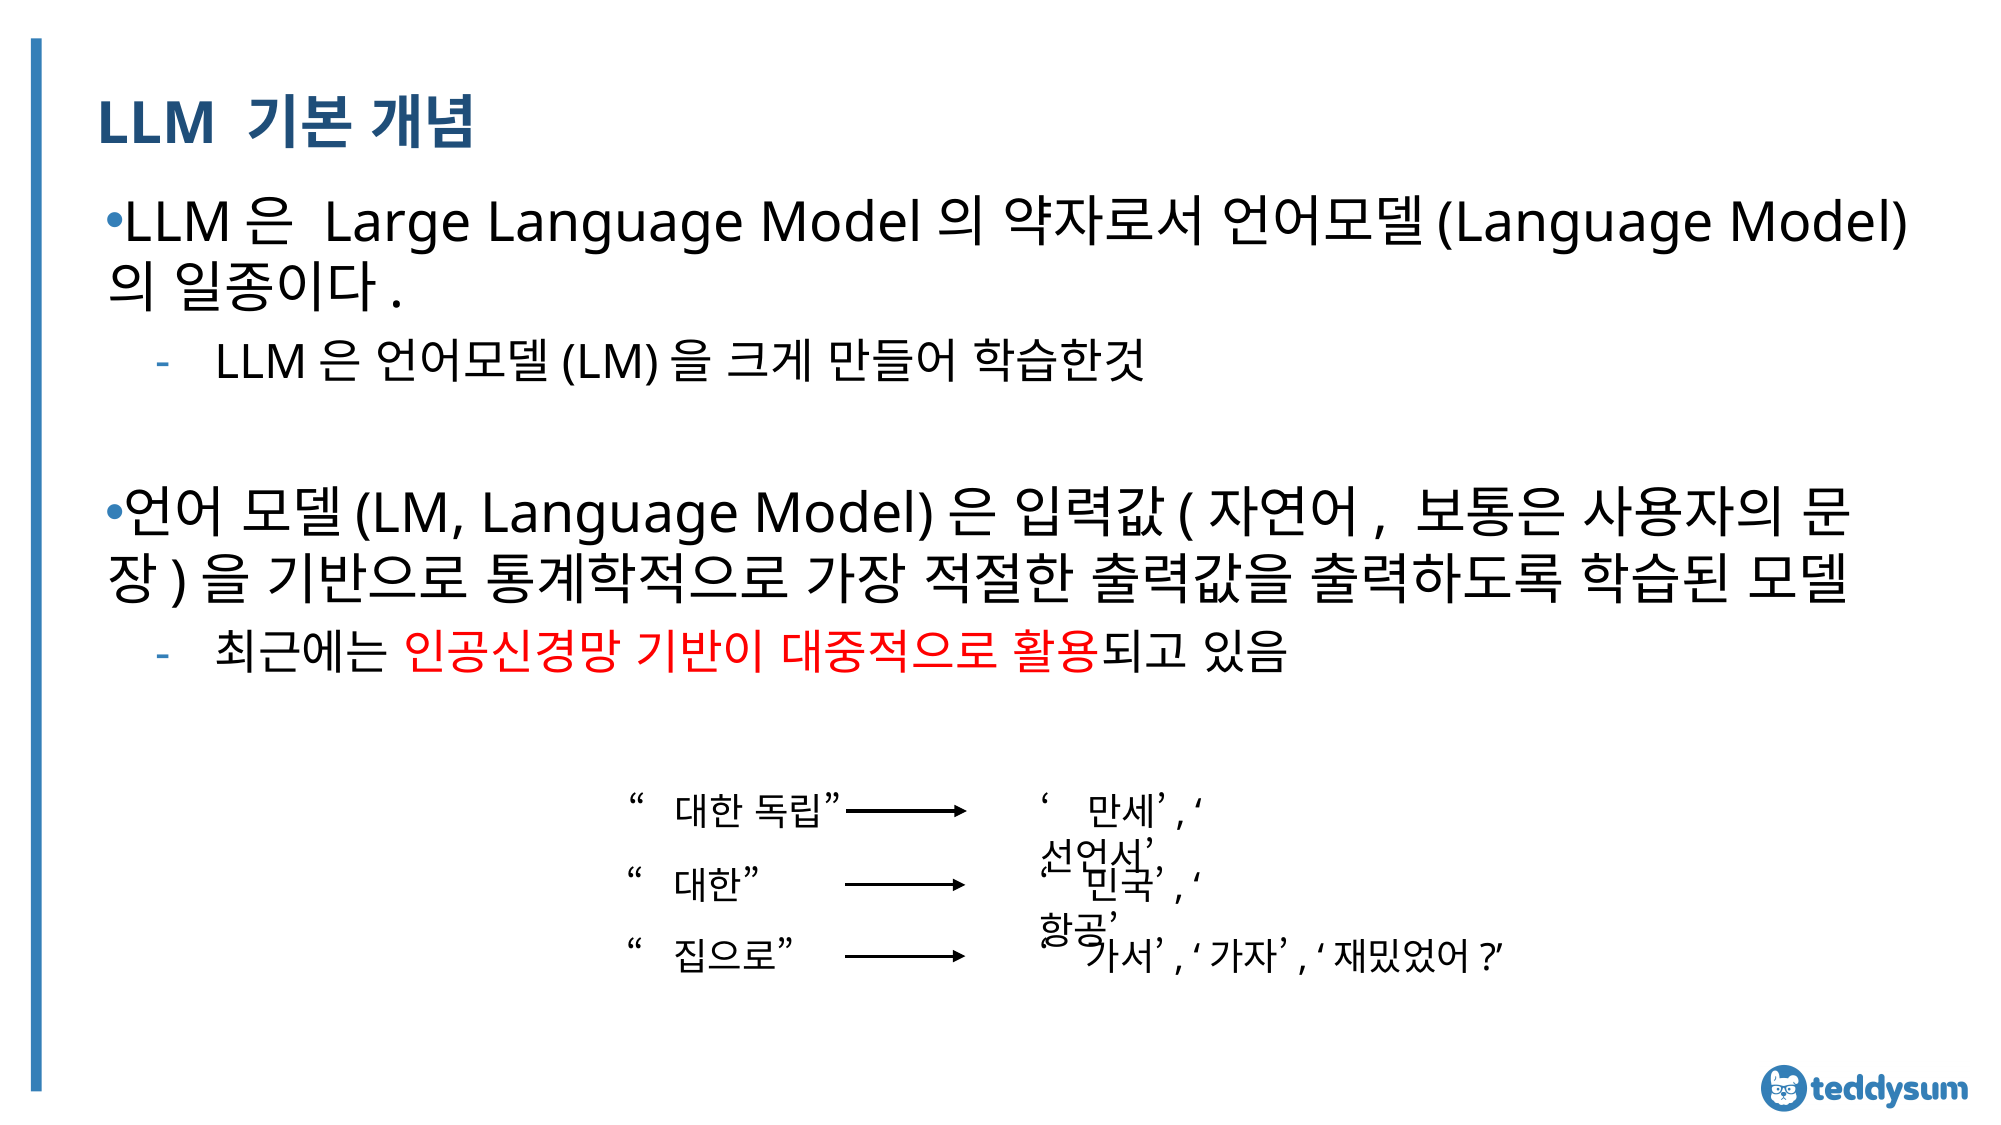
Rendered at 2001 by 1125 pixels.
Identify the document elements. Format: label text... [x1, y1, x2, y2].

title LLM 기본 개념 [90, 87, 1929, 178]
text_box ‘가서’, ‘가자’, ‘재밌었어?’ [1024, 925, 1566, 986]
text_box “대한 독립” [613, 780, 862, 841]
text_box ‘만세’, ‘선언서’ [1025, 780, 1274, 886]
text_box “대한” [611, 854, 860, 915]
text_box “집으로” [611, 925, 860, 986]
list LLM은 Large Language Model의 약자로서 언어모델(Language Model)의 일종이다. LLM은 언어모델(LM)을 크게 만들어 학습한것 언어 모델(LM, Language Model)은 입력값(자연어, 보통은 사용자의 문장)을 기반으로 통계학적으로 가장 적절한 출력값을 출력하도록 학습된 모델 최근에는 인공신경망 기반이 대중적으로 활용되고 있음 [90, 178, 1929, 750]
picture [1759, 1061, 1970, 1115]
text_box ‘민국’, ‘항공’ [1024, 854, 1273, 925]
